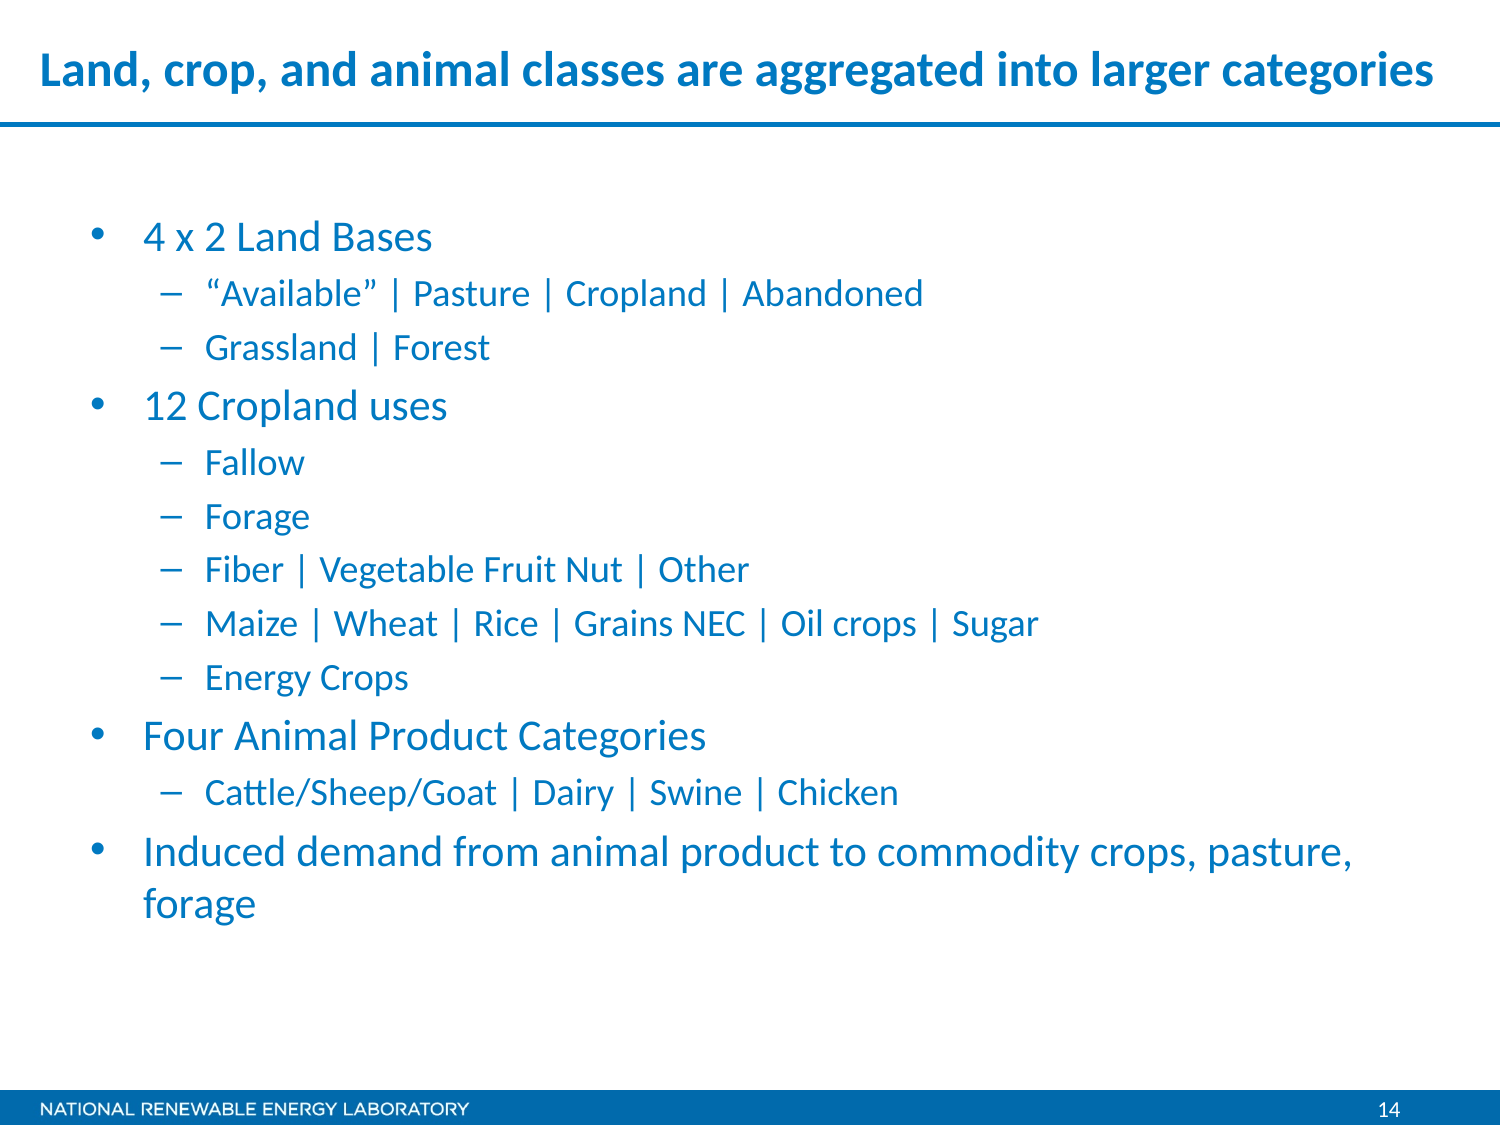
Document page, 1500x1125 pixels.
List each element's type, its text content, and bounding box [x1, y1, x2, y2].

list 4 x 2 Land Bases “Available” | Pasture | Cropland | Abandoned Grassland | Forest 12 Cropland uses Fallow Forage Fiber | Vegetable Fruit Nut | Other Maize | Wheat | Rice | Grains NEC | Oil crops | Sugar Energy Crops Four Animal Product Categories Cattle/Sheep/Goat | Dairy | Swine | Chicken Induced demand from animal product to commodity crops, pasture, forage [75, 200, 1425, 943]
picture [0, 1090, 1500, 1125]
title Land, crop, and animal classes are aggregated into larger categories [24, 20, 1463, 113]
